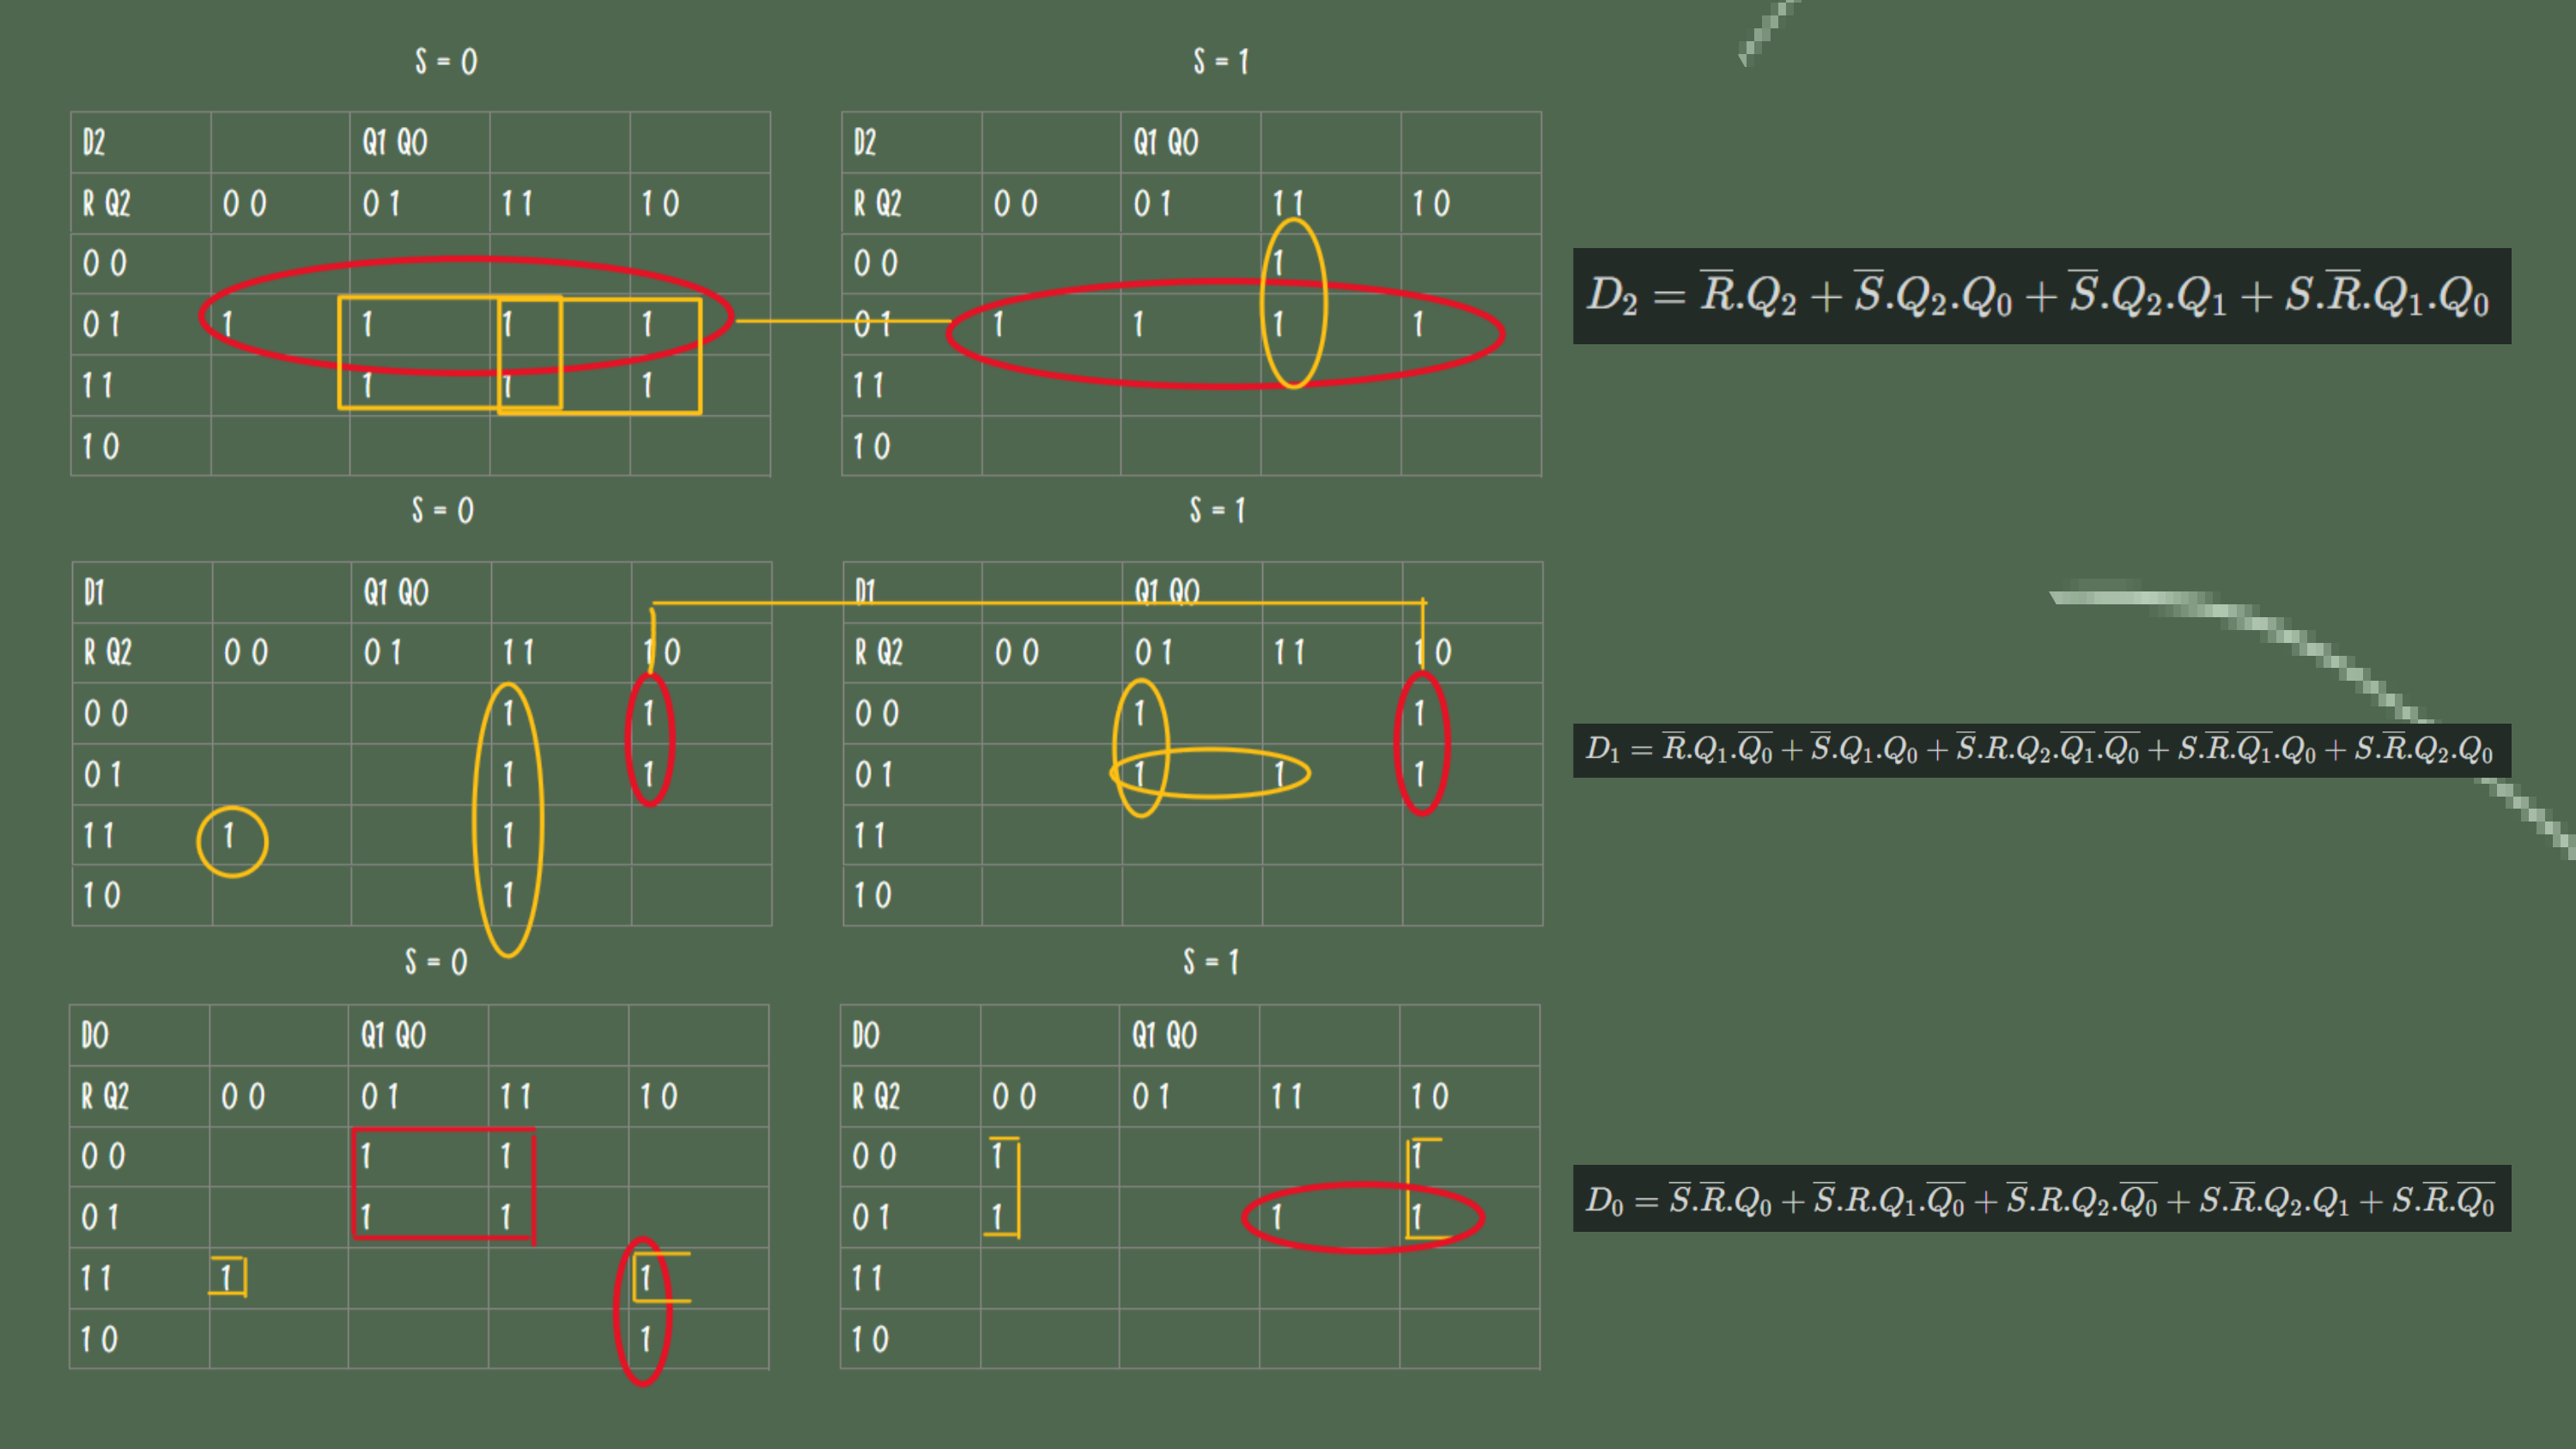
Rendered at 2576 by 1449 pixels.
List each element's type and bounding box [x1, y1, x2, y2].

text_box [1573, 1165, 2512, 1233]
text_box [1706, 0, 2576, 1092]
text_box [1573, 248, 2512, 344]
text_box [38, 13, 1574, 1434]
text_box [1573, 724, 2512, 778]
